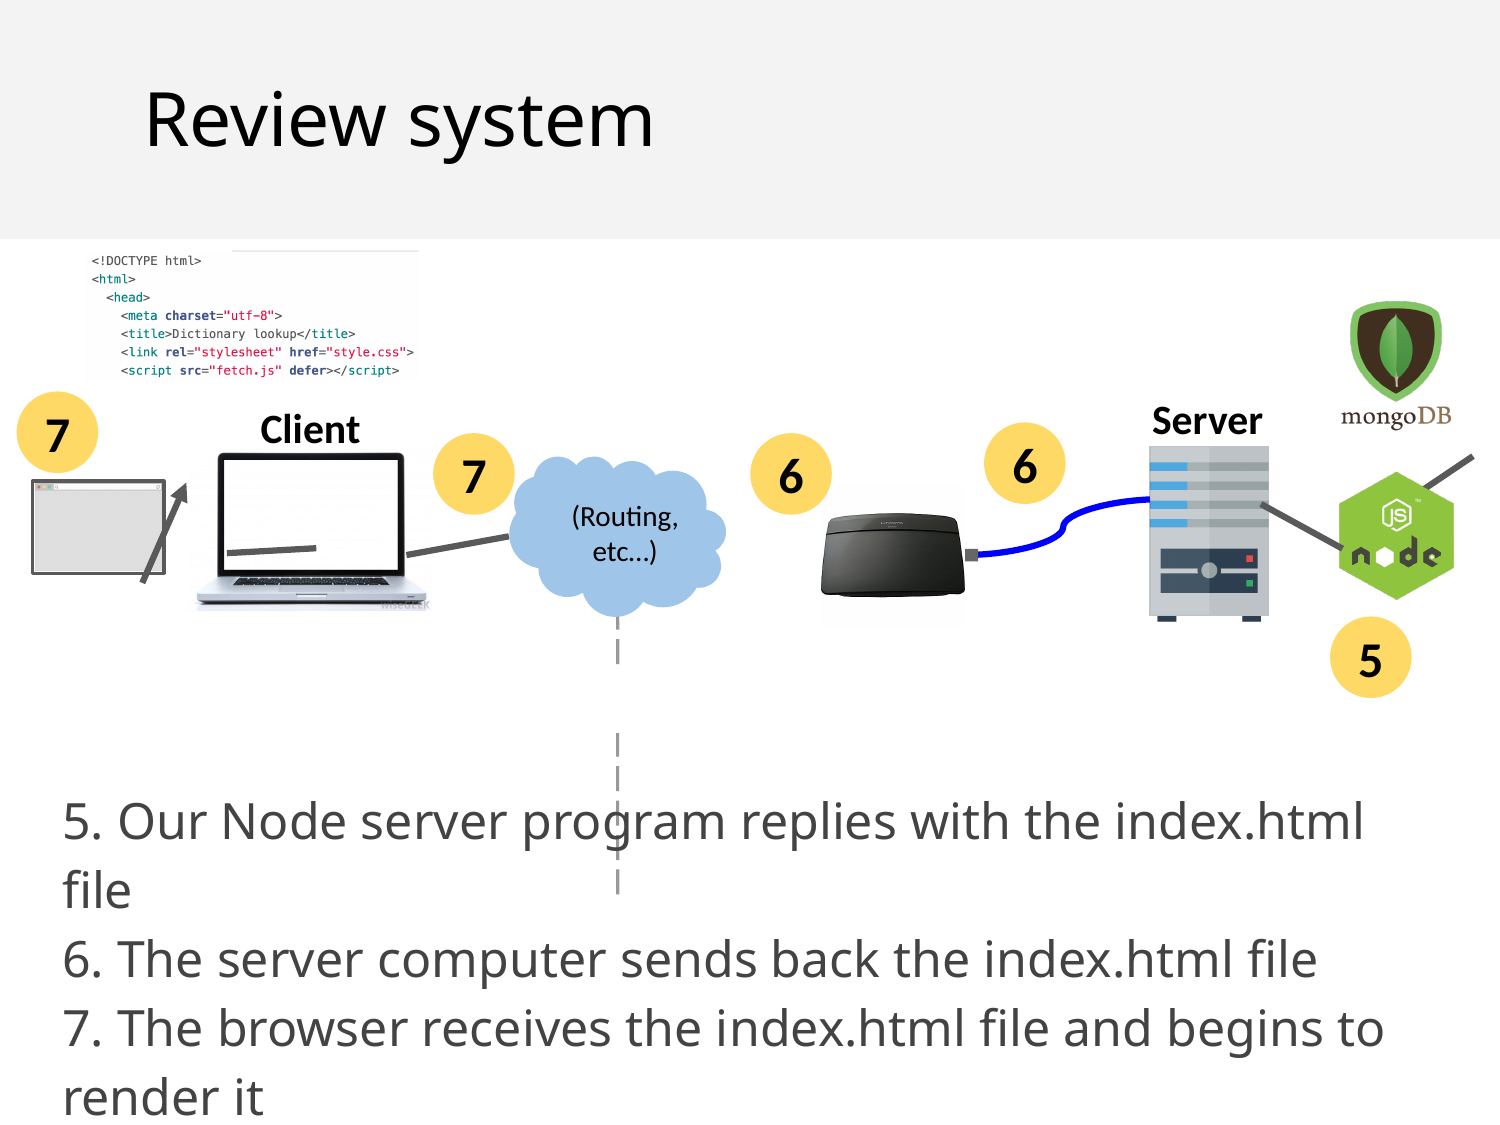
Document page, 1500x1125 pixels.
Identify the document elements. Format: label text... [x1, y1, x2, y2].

text_box (Routing, etc…) [509, 456, 727, 617]
picture [85, 250, 419, 382]
text_box 7 [437, 433, 515, 515]
text_box [166, 486, 181, 530]
text_box 7 [16, 391, 99, 474]
text_box Review system [128, 56, 1372, 183]
picture [1113, 442, 1302, 631]
picture [186, 449, 433, 611]
picture [33, 482, 163, 572]
text_box Server [1085, 361, 1330, 474]
picture [821, 483, 965, 627]
text_box 5. Our Node server program replies with the index.html file 6. The server computer sends back the index.html file 7. The browser receives the index.html file and begins to render it [47, 765, 1442, 1067]
picture [1324, 282, 1468, 451]
picture [1329, 470, 1462, 603]
text_box 6 [984, 422, 1066, 505]
text_box 6 [750, 433, 832, 515]
text_box 5 [1330, 616, 1412, 699]
text_box Client [188, 371, 433, 449]
